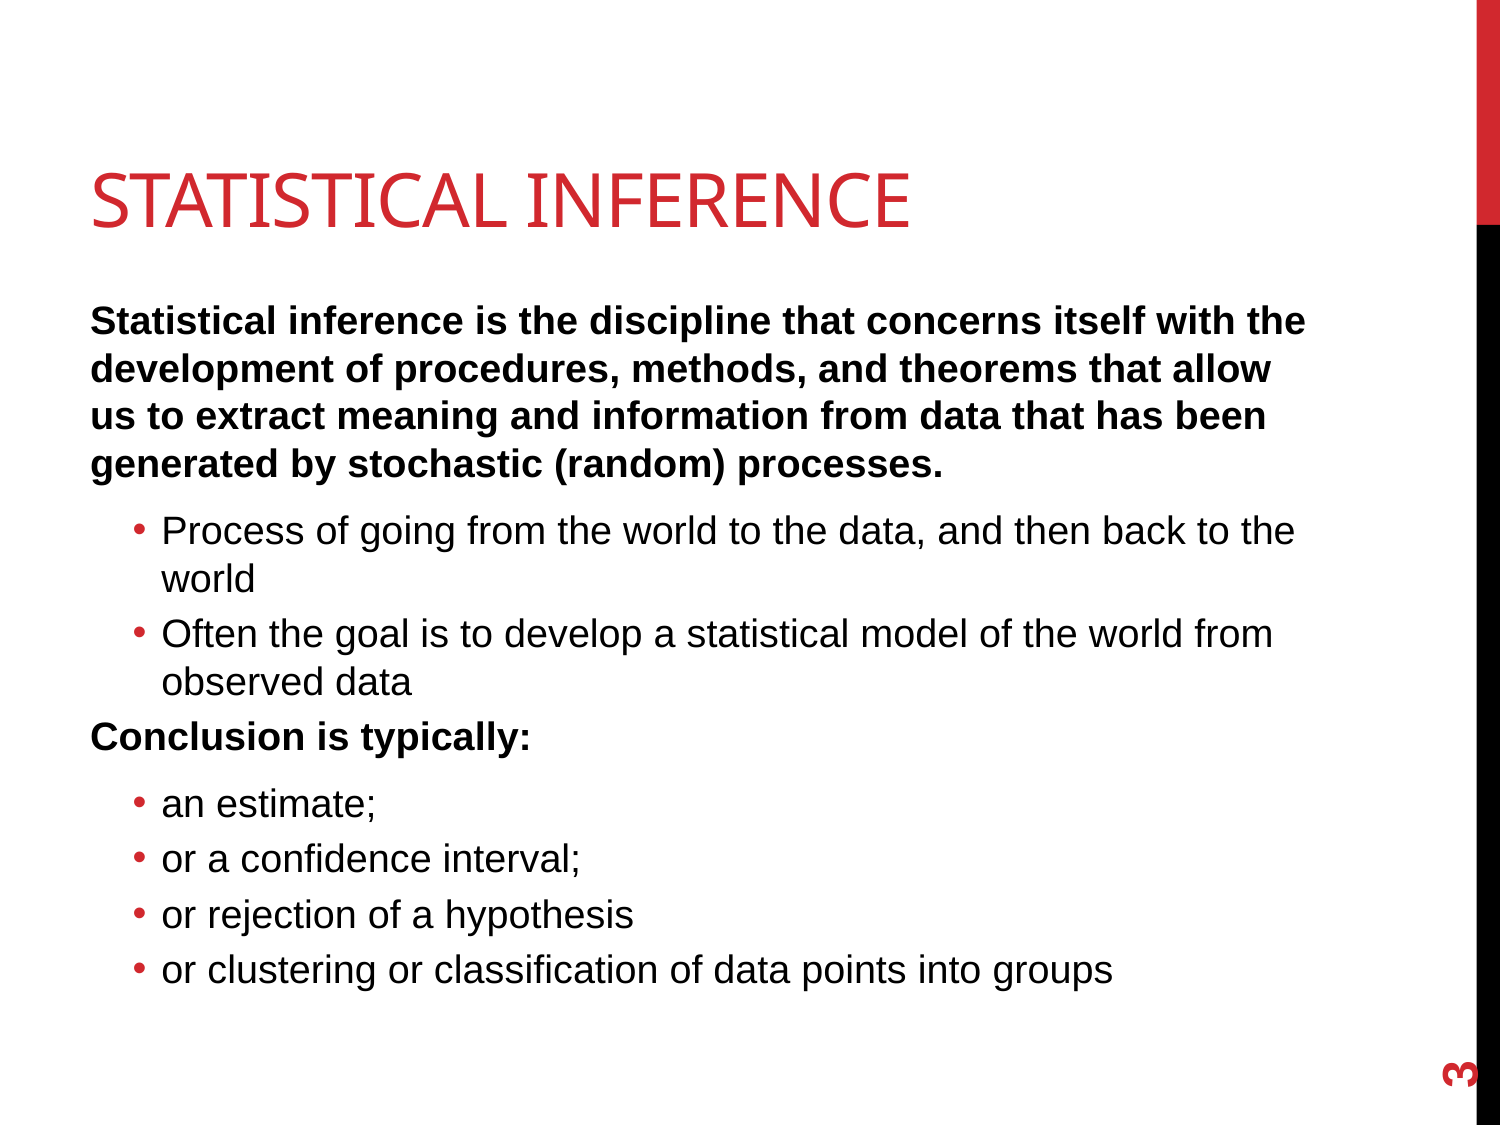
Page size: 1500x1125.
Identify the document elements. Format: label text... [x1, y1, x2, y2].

list Statistical inference is the discipline that concerns itself with the development of procedures, methods, and theorems that allow us to extract meaning and information from data that has been generated by stochastic (random) processes. Process of going from the world to the data, and then back to the world Often the goal is to develop a statistical model of the world from observed data Conclusion is typically: an estimate; or a confidence interval; or rejection of a hypothesis or clustering or classification of data points into groups [75, 287, 1325, 1005]
title Statistical Inference [75, 25, 1325, 250]
slide_number 3 [1427, 887, 1488, 1104]
